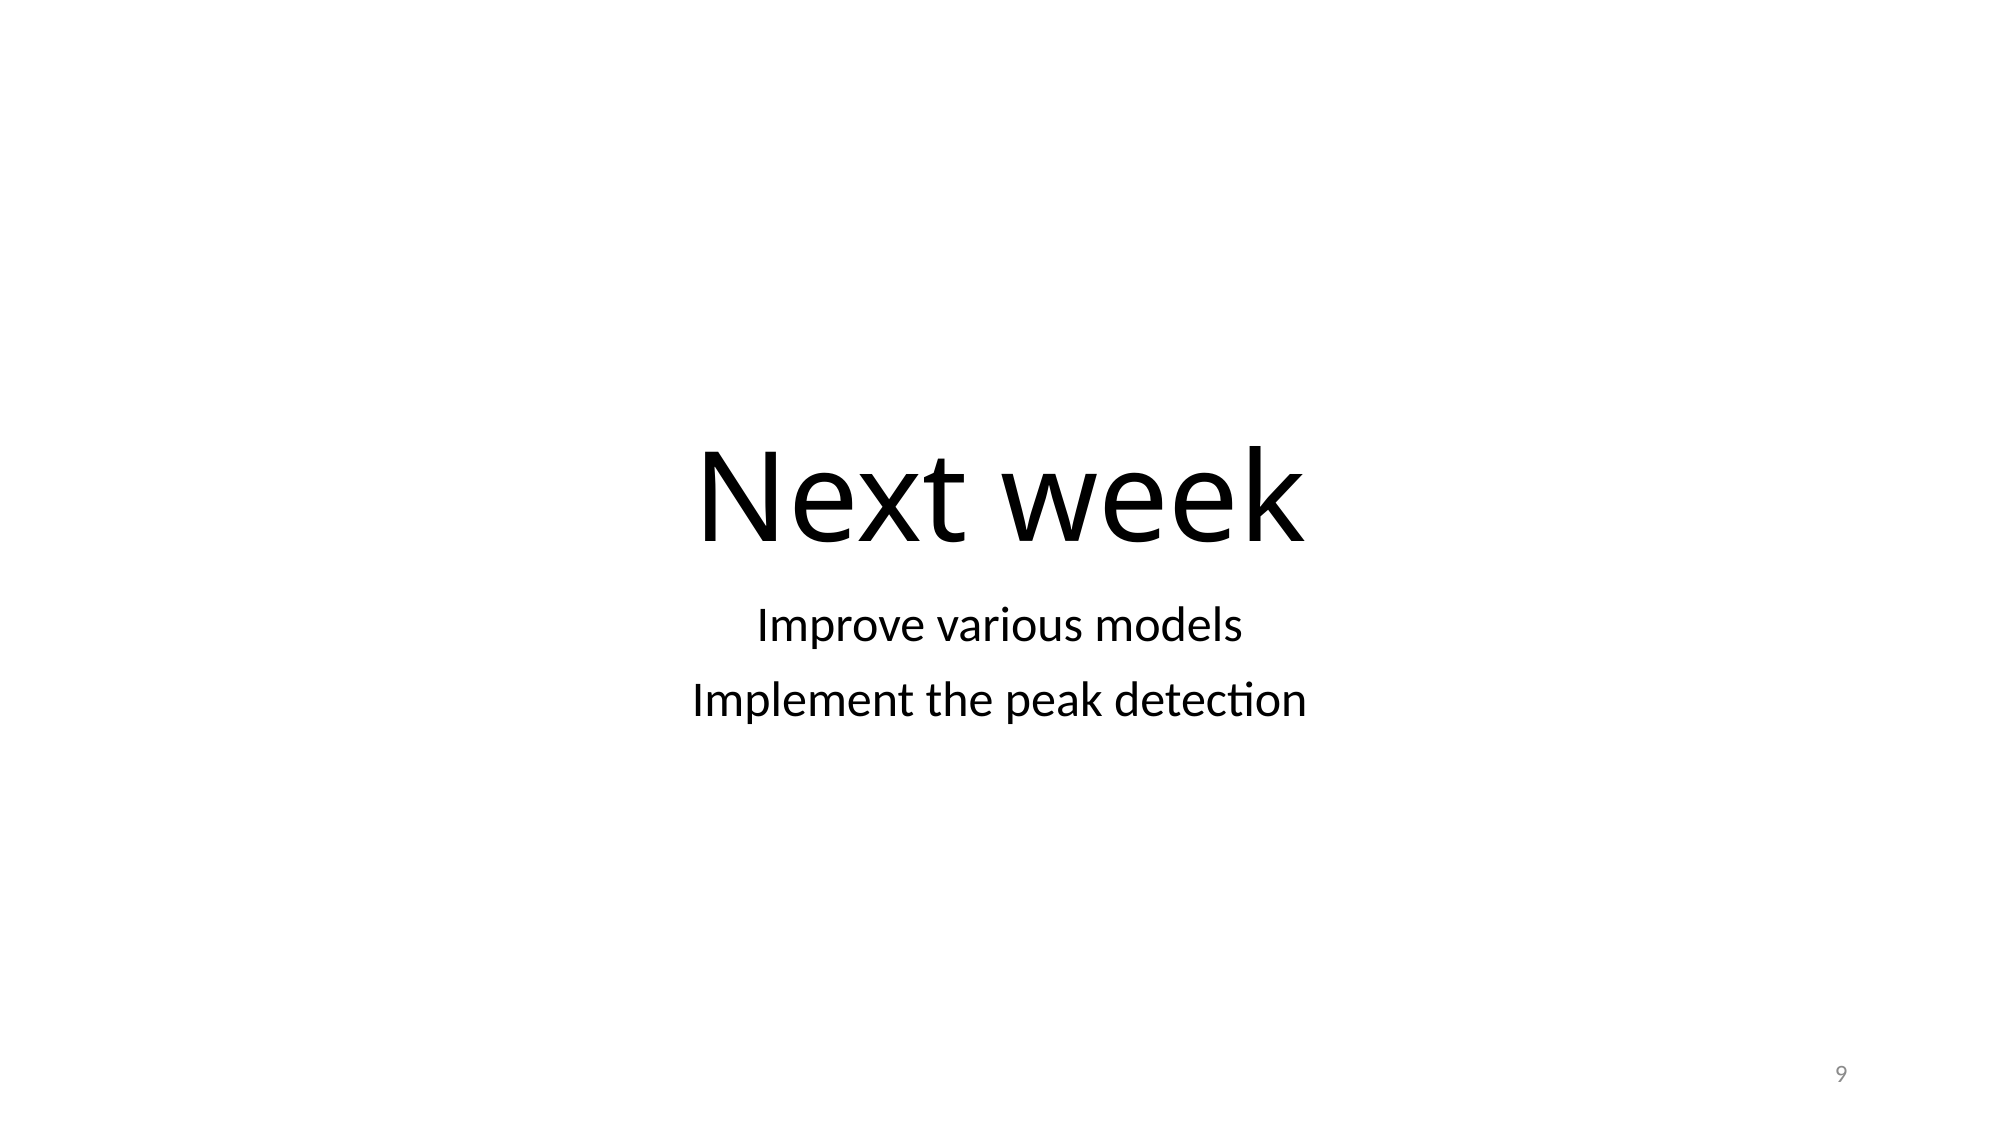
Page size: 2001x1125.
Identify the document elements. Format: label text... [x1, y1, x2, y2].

slide_number 9 [1412, 1042, 1863, 1103]
subtitle Improve various models Implement the peak detection [249, 590, 1750, 1125]
title Next week [249, 184, 1750, 576]
